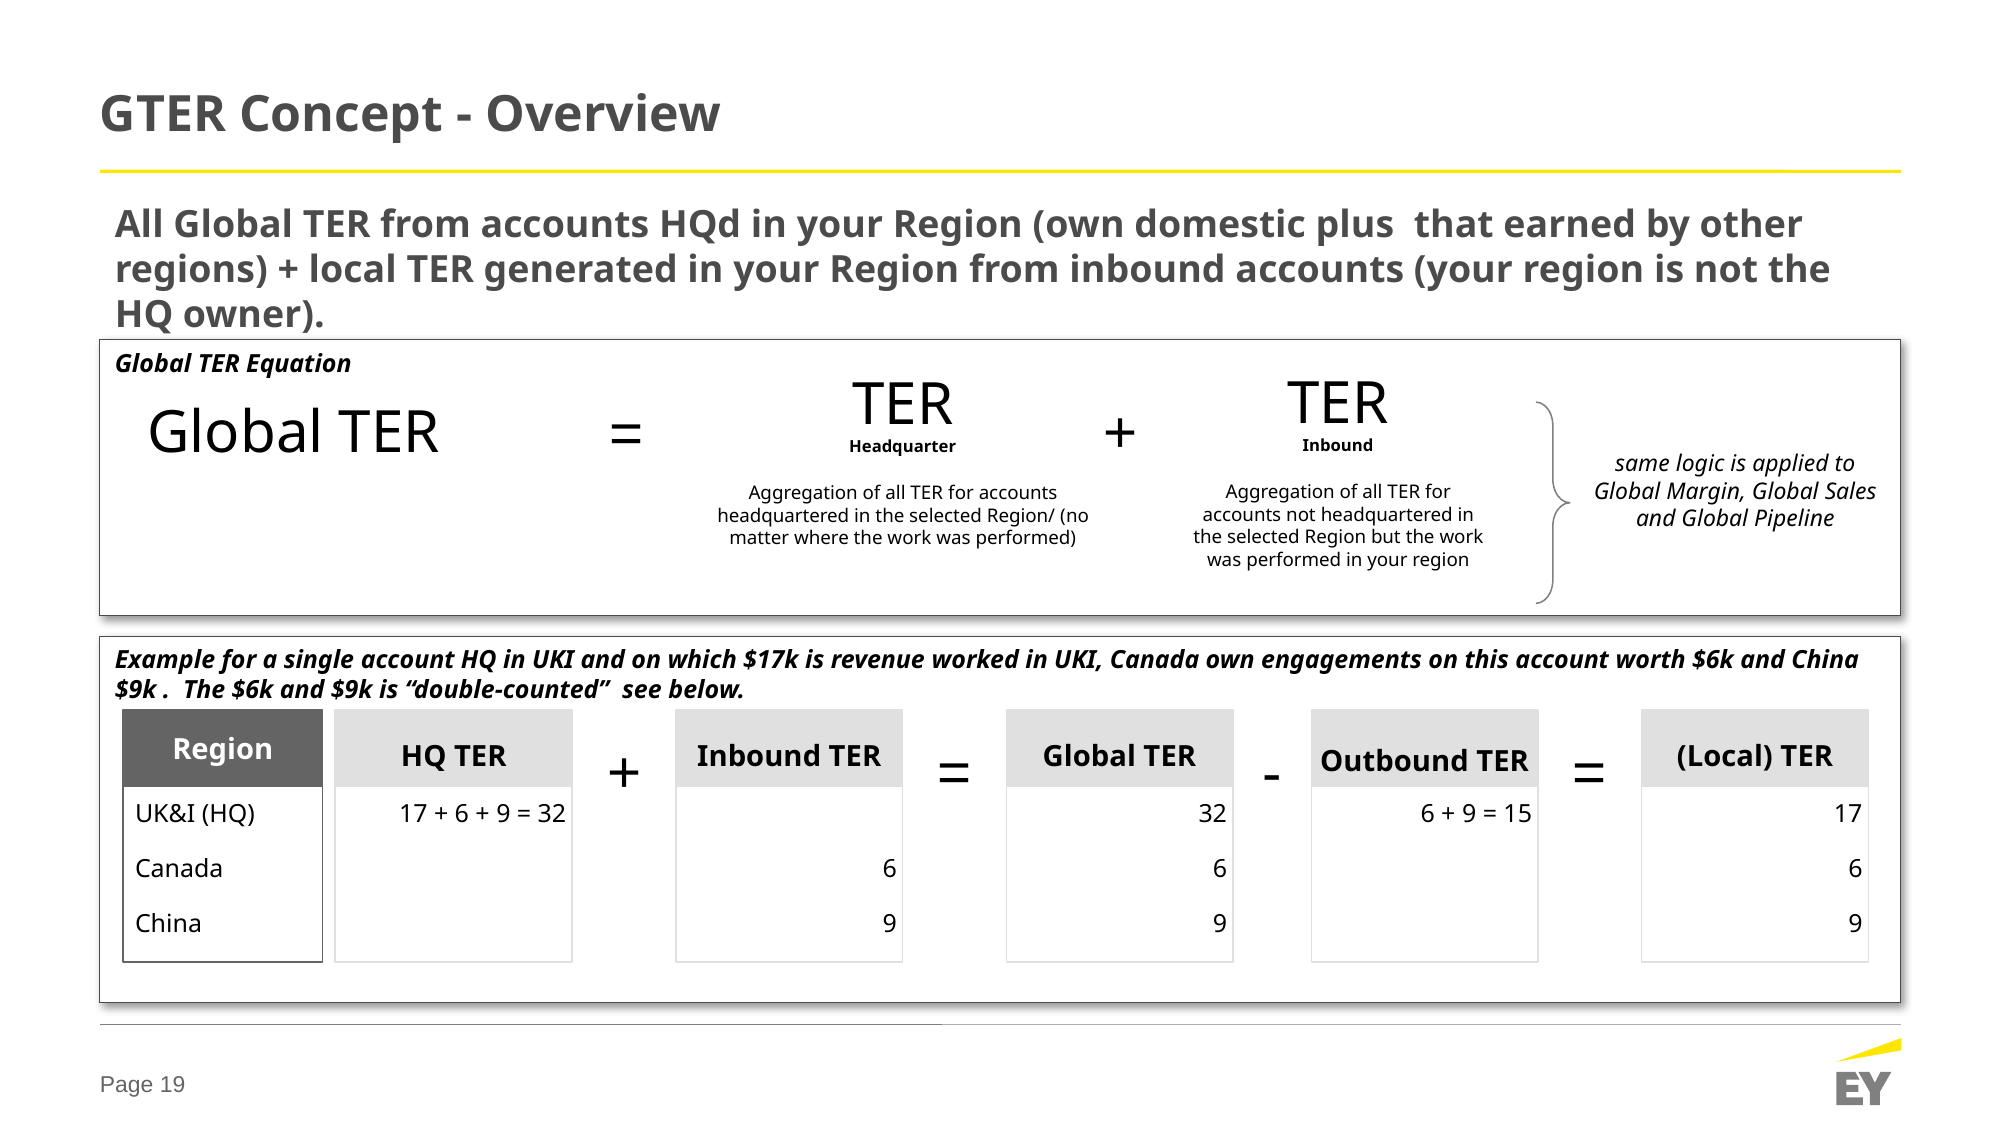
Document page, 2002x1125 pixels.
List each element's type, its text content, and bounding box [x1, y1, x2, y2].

title GTER Concept - Overview [100, 90, 1901, 192]
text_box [99, 192, 1902, 1003]
